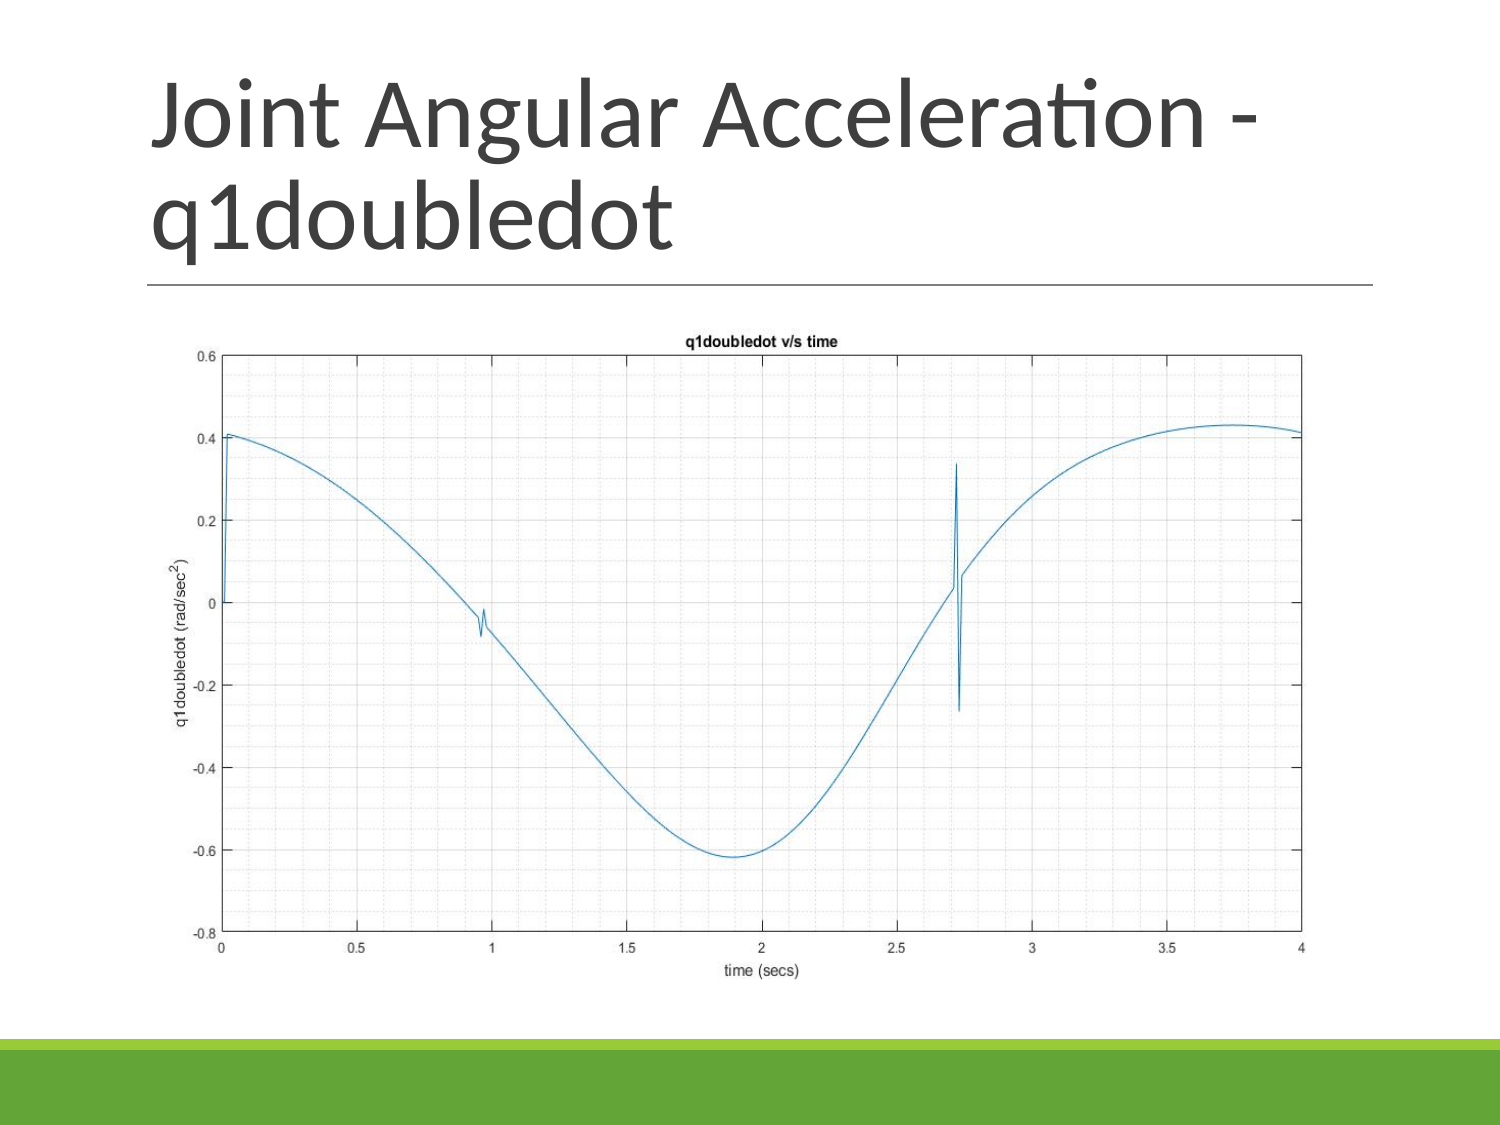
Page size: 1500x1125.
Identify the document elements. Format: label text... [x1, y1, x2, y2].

picture [40, 302, 1435, 1011]
title Joint Angular Acceleration - q1doubledot [135, 47, 1373, 285]
